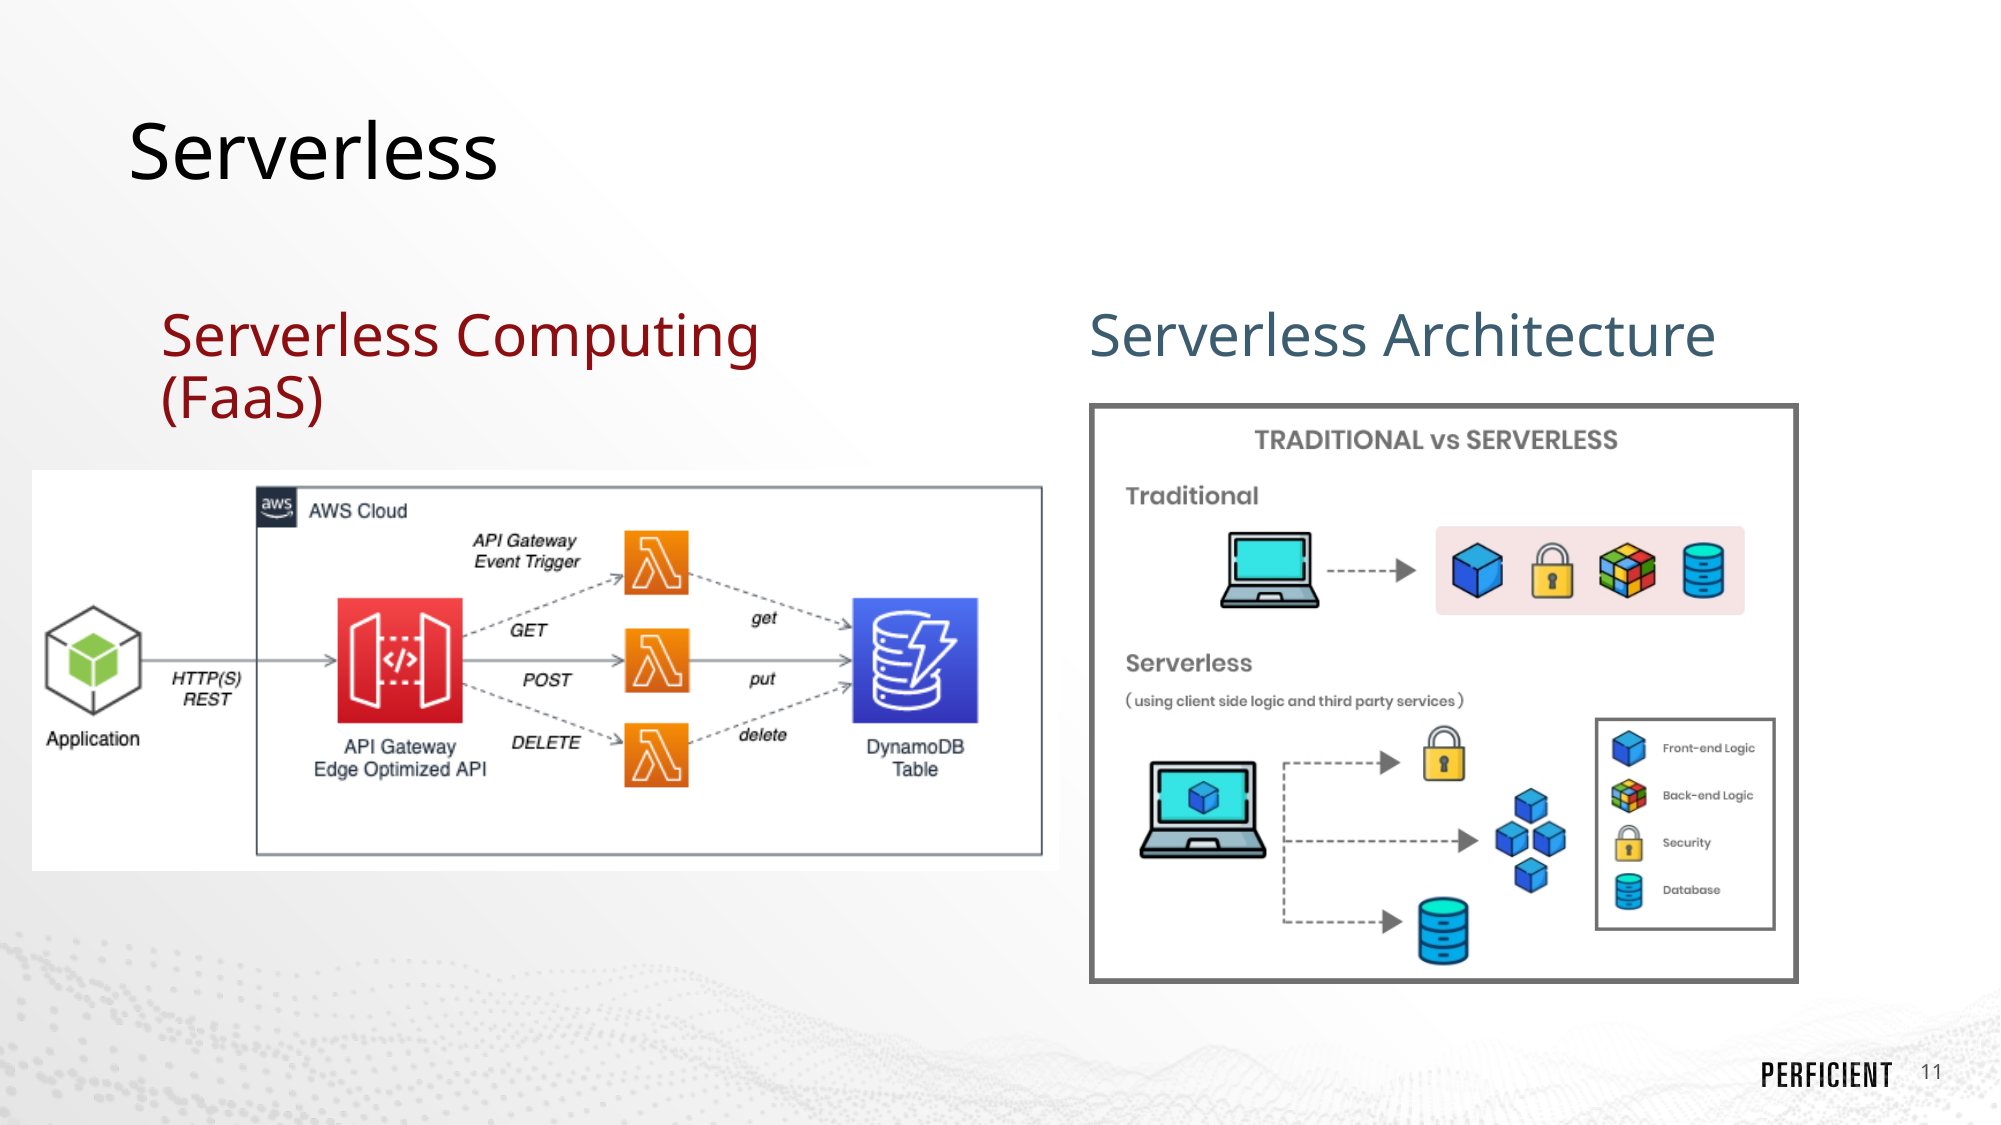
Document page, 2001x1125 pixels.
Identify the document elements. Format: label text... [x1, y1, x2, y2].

picture [1743, 1045, 1911, 1104]
title Serverless [128, 112, 1872, 331]
picture [32, 470, 1059, 871]
title Serverless Architecture [1089, 305, 1799, 403]
picture [1089, 403, 1799, 985]
title Serverless Computing (FaaS) [161, 305, 930, 468]
